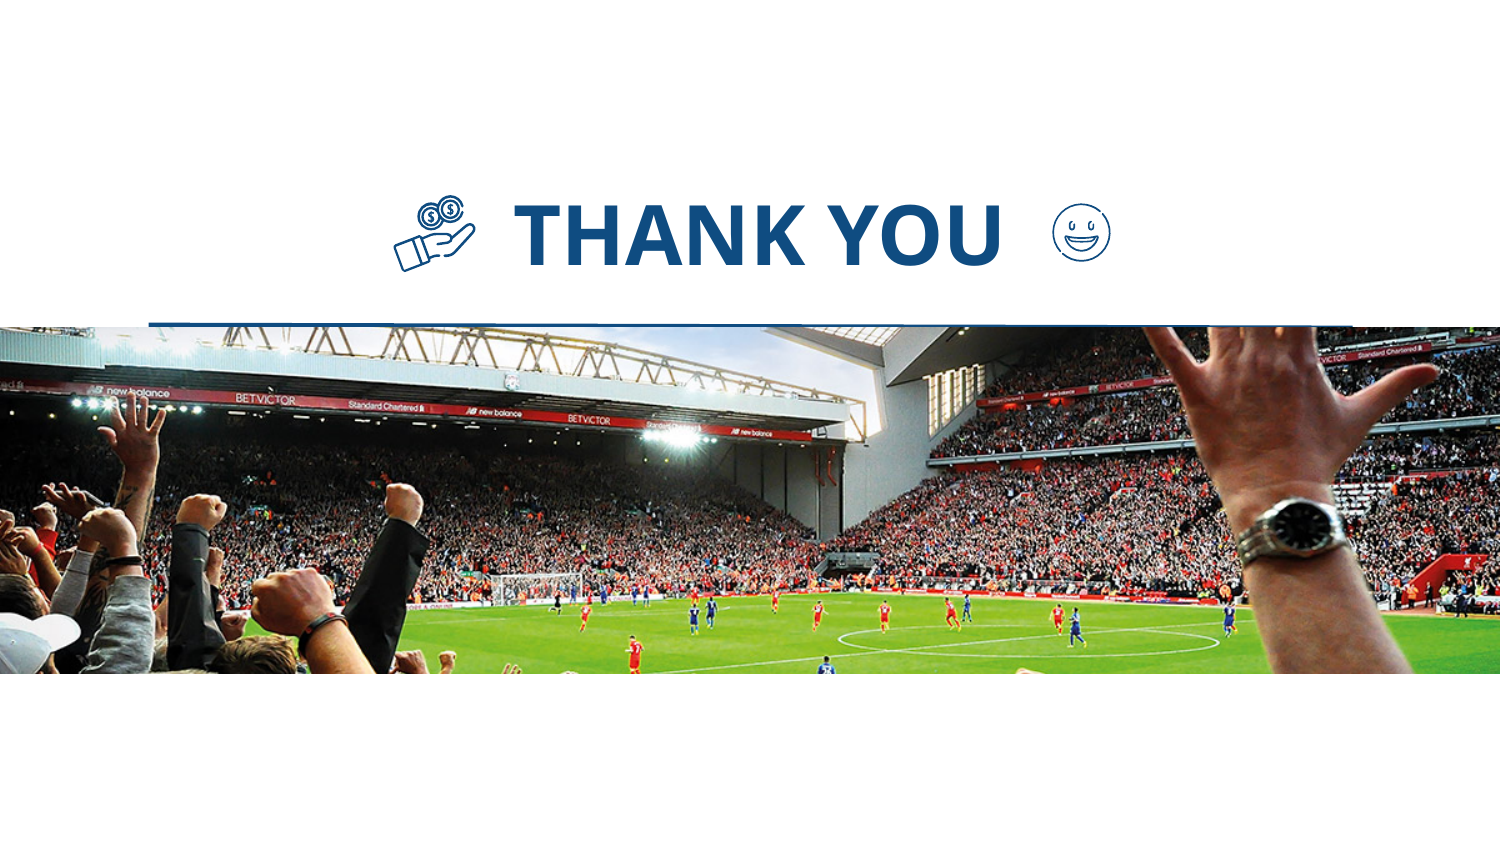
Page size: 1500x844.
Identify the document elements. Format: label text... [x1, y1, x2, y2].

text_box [392, 194, 478, 273]
text_box THANK YOU [158, 167, 1362, 301]
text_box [1051, 203, 1112, 262]
picture [0, 327, 1500, 674]
